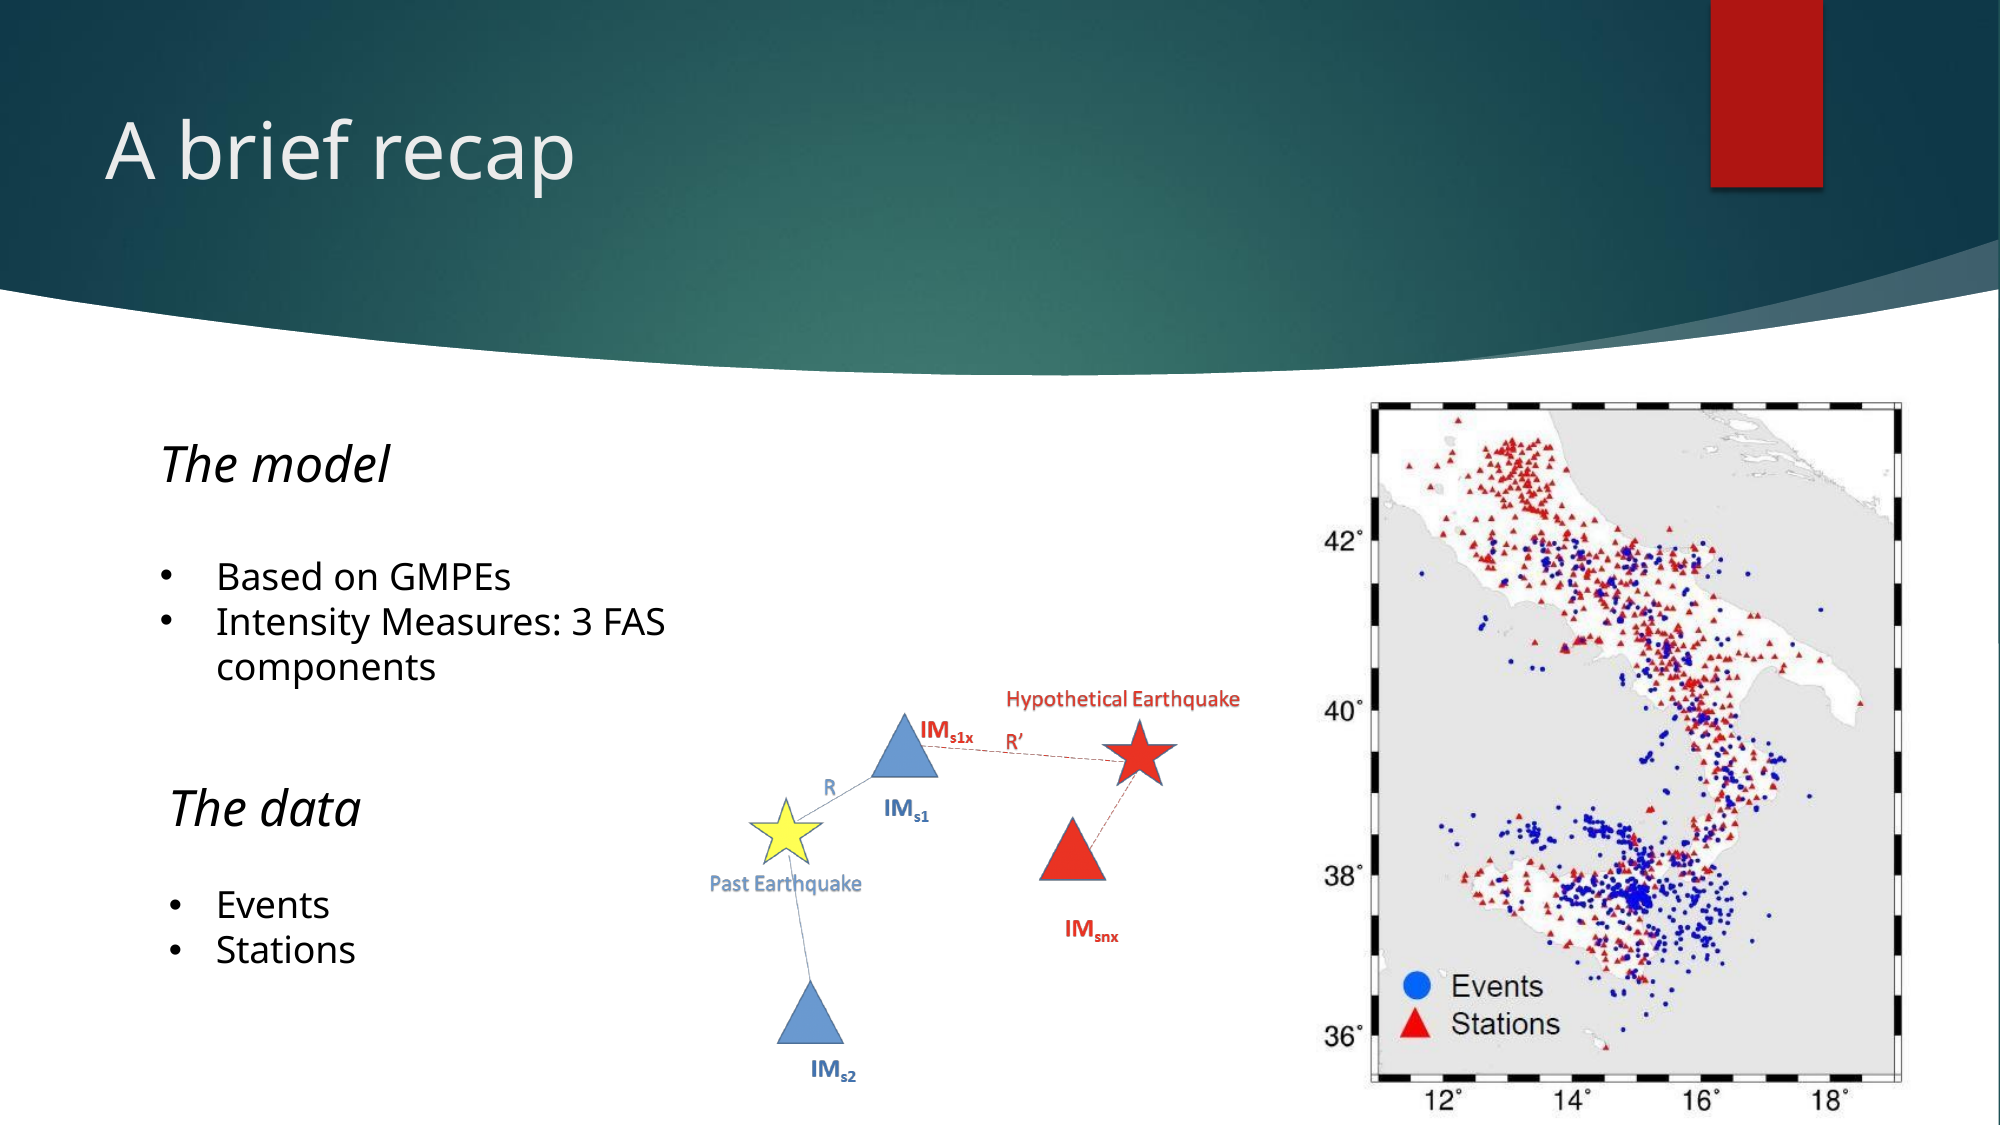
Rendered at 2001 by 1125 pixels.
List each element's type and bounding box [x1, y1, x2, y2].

picture [653, 675, 1257, 1099]
text_box [0, 0, 1999, 1125]
